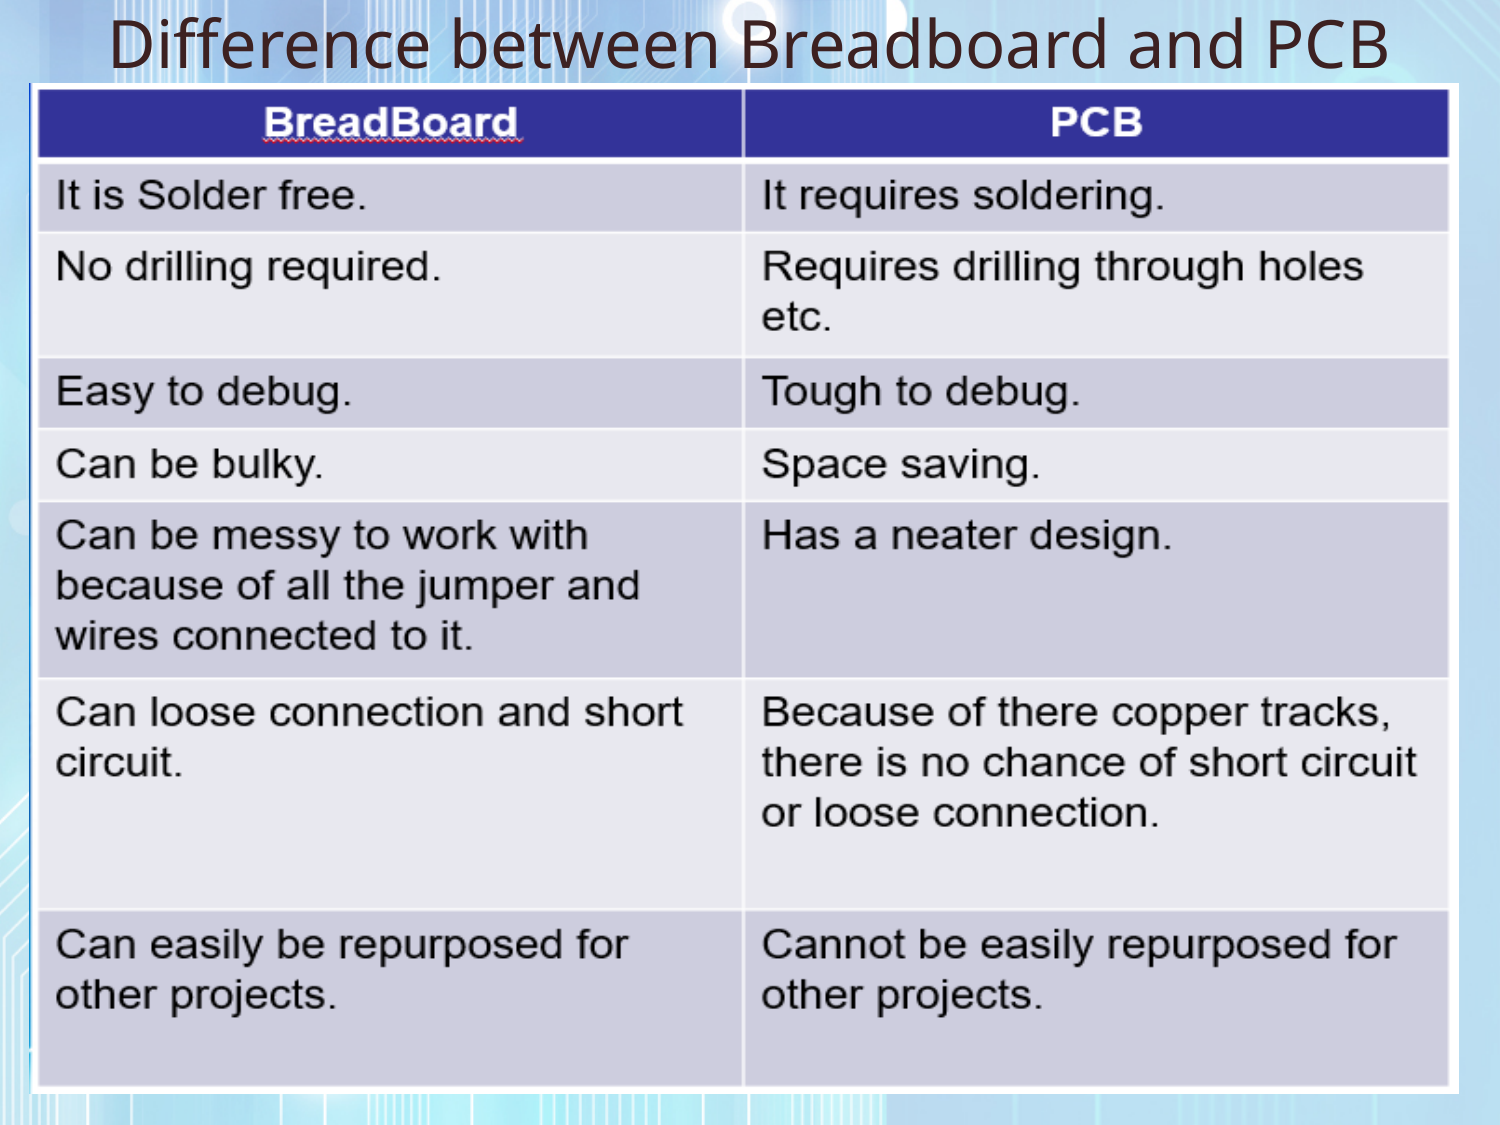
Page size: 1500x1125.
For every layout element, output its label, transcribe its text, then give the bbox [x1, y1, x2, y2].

title Difference between Breadboard and PCB [0, 0, 1500, 84]
picture [0, 83, 1500, 1125]
